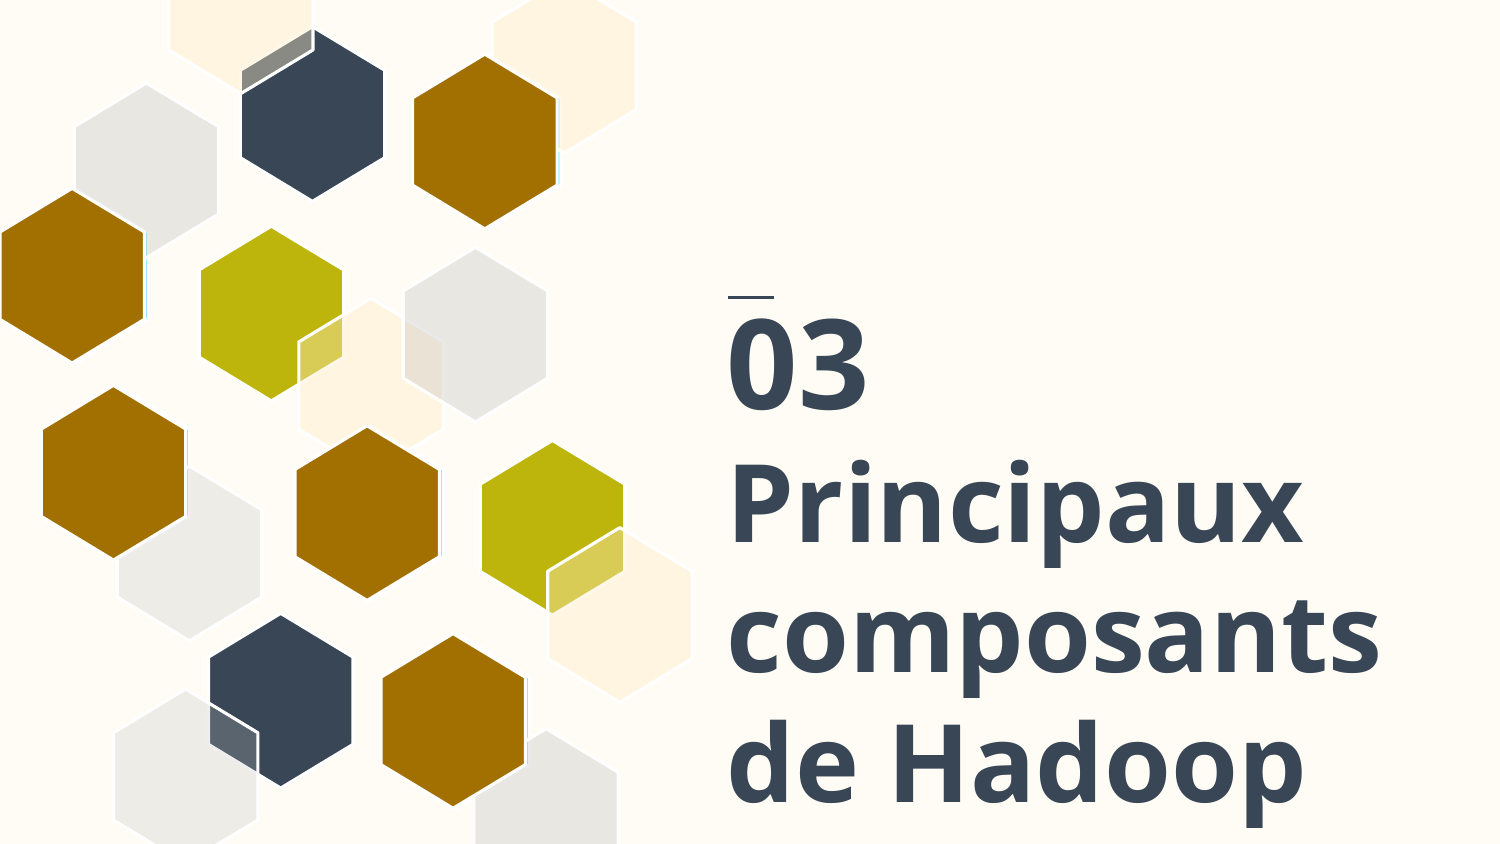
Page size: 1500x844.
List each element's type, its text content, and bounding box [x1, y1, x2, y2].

title 03 Principaux composants de Hadoop [715, 310, 1422, 799]
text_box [0, 0, 693, 844]
